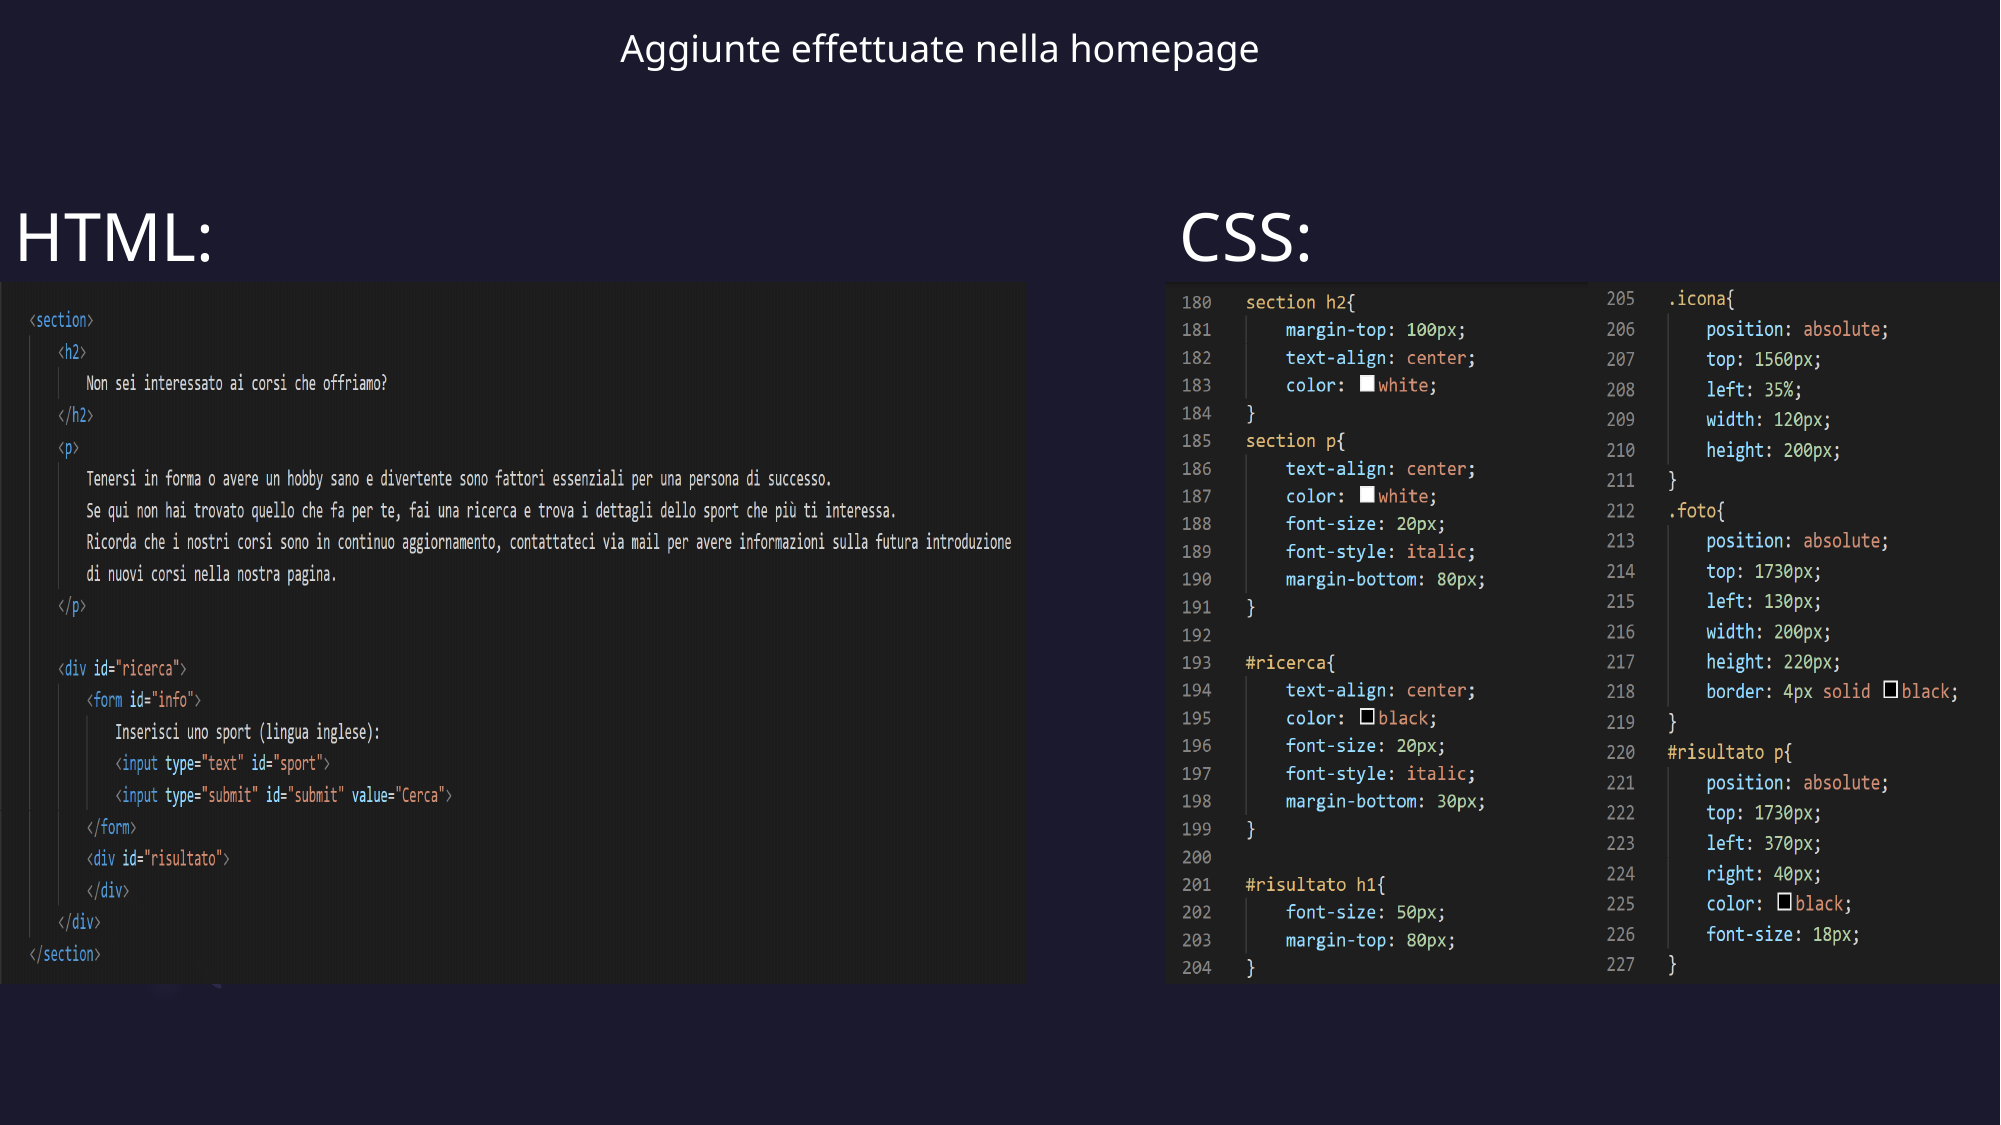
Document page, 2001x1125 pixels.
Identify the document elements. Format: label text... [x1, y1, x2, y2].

text_box Aggiunte effettuate nella homepage [605, 17, 1448, 78]
picture [1165, 282, 2000, 984]
picture [0, 282, 1027, 984]
text_box HTML: [0, 186, 327, 282]
text_box CSS: [1165, 186, 1347, 282]
